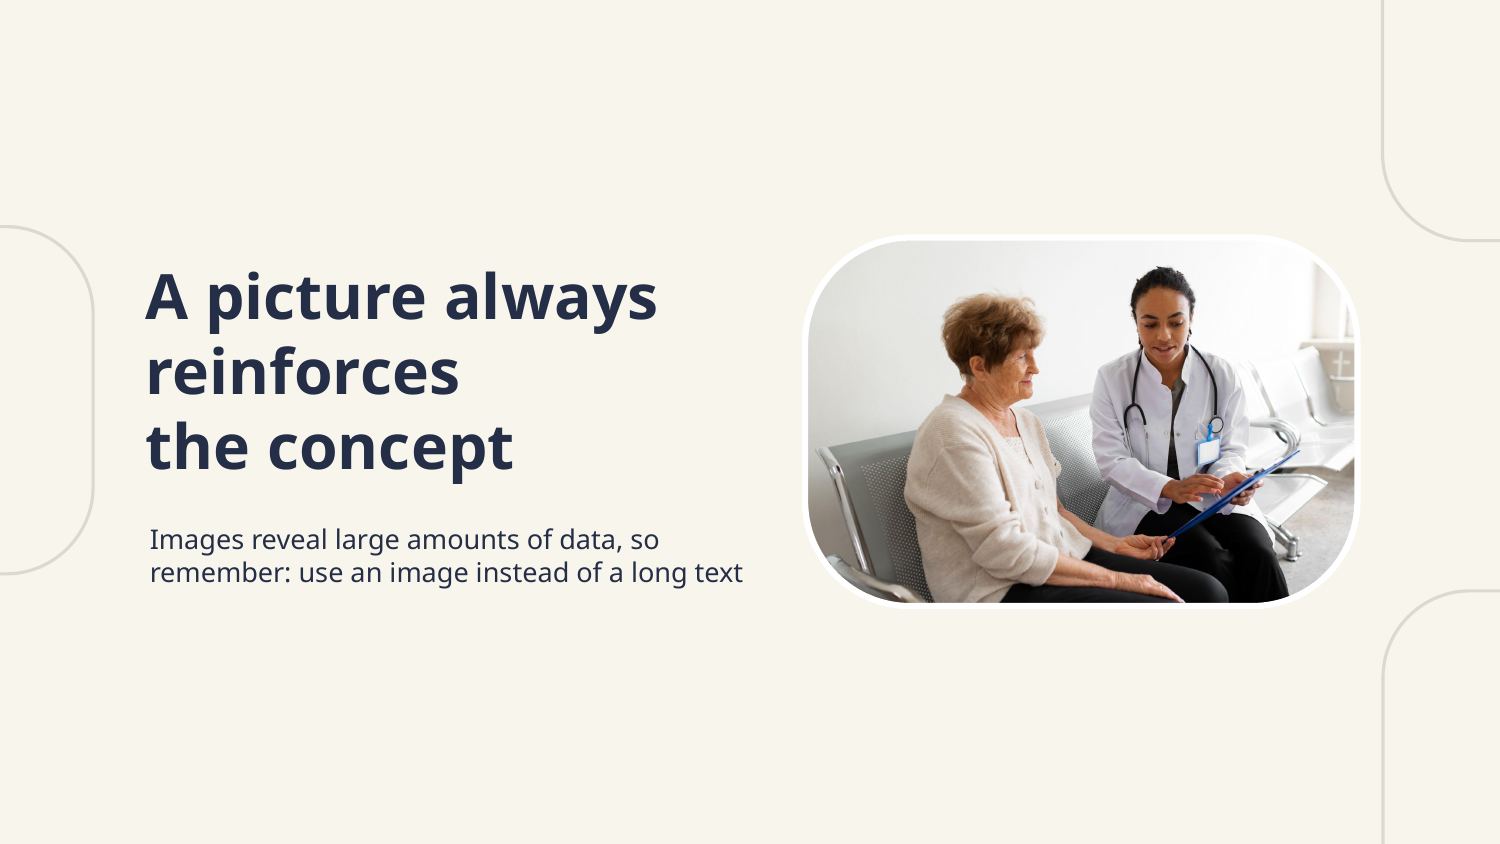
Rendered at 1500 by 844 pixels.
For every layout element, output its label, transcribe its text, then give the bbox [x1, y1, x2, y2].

picture [804, 237, 1358, 607]
title A picture always reinforces the concept [130, 241, 770, 497]
subtitle Images reveal large amounts of data, so remember: use an image instead of a long text [130, 507, 770, 602]
